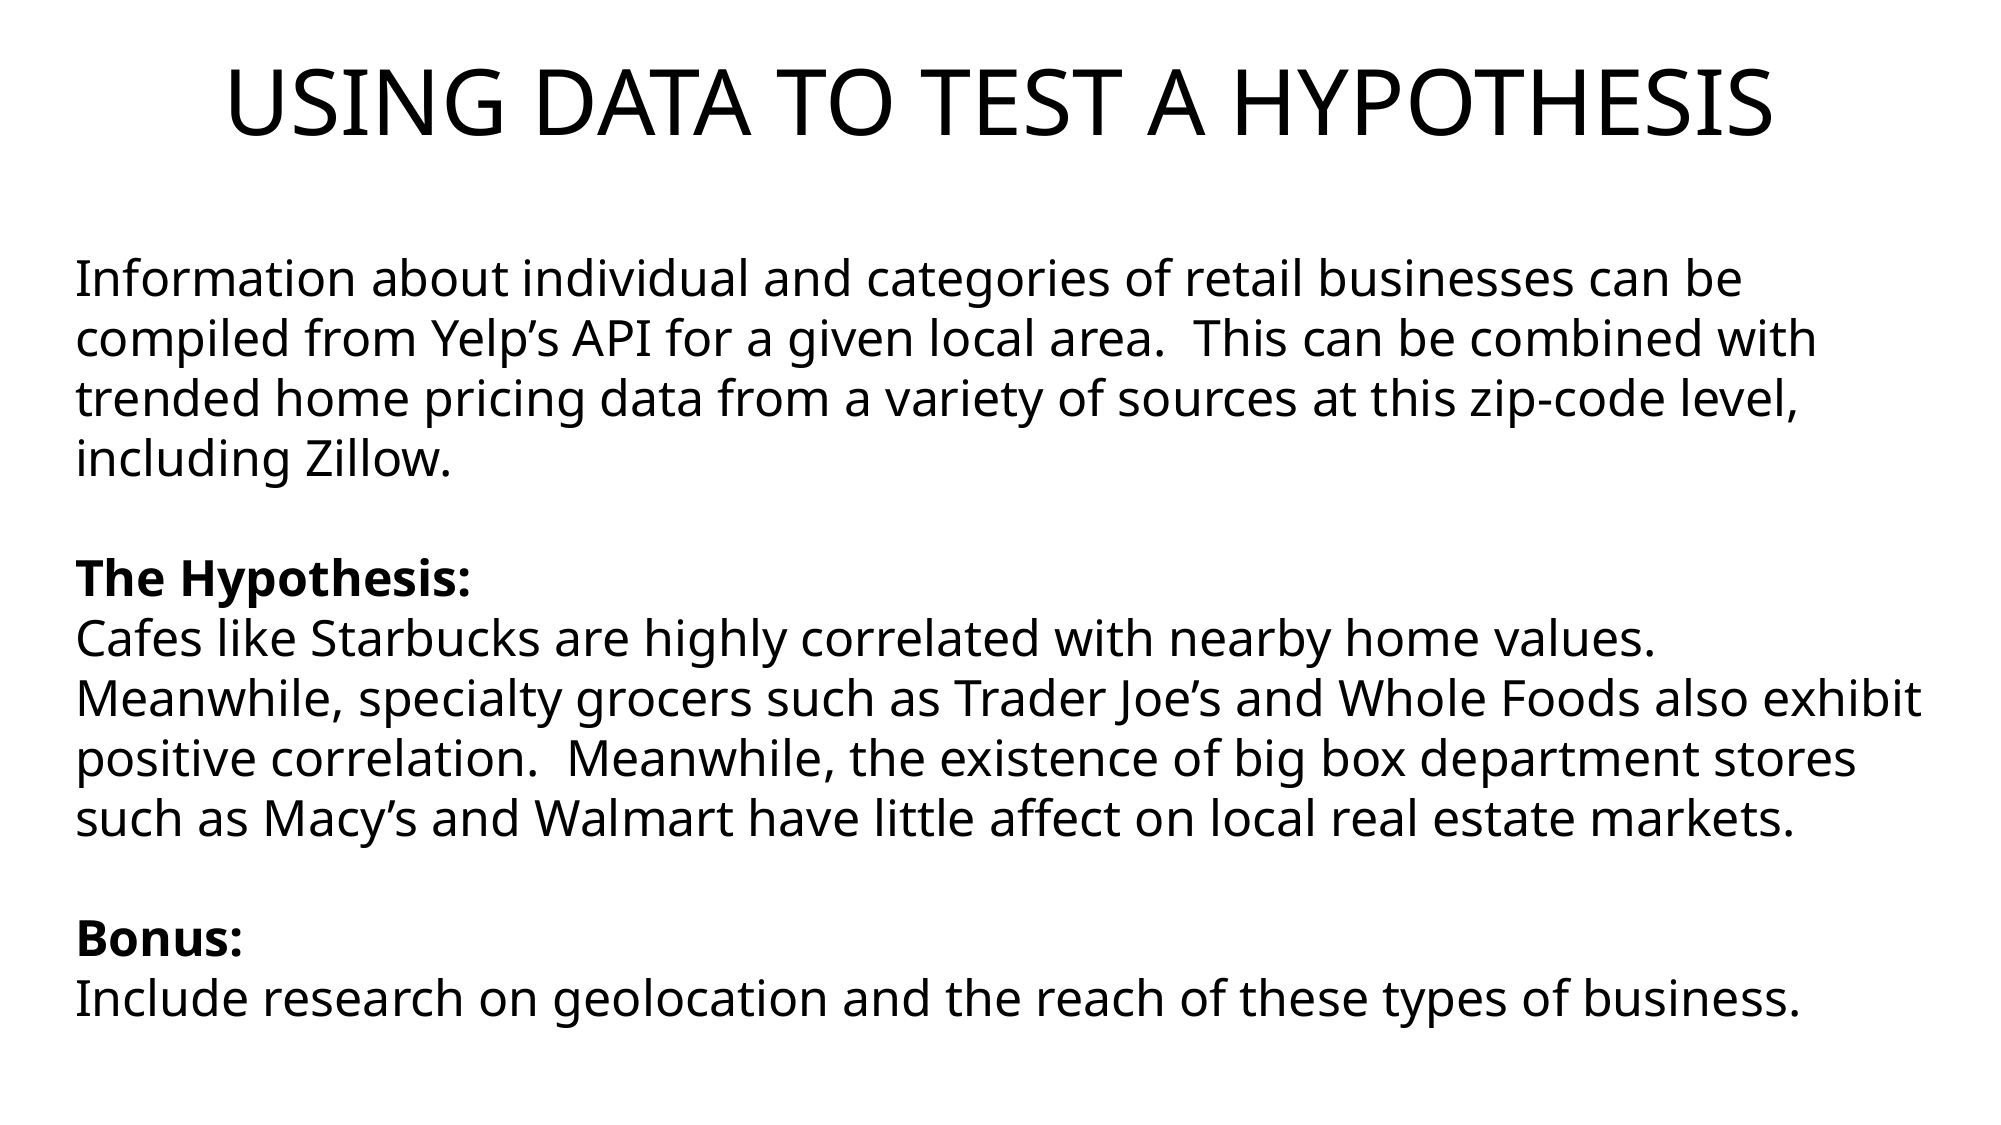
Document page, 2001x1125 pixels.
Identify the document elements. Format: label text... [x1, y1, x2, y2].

text_box USING DATA TO TEST A HYPOTHESIS [0, 36, 2000, 161]
text_box Information about individual and categories of retail businesses can be compiled from Yelp’s API for a given local area. This can be combined with trended home pricing data from a variety of sources at this zip-code level, including Zillow. The Hypothesis: Cafes like Starbucks are highly correlated with nearby home values. Meanwhile, specialty grocers such as Trader Joe’s and Whole Foods also exhibit positive correlation. Meanwhile, the existence of big box department stores such as Macy’s and Walmart have little affect on local real estate markets. Bonus: Include research on geolocation and the reach of these types of business. [0, 238, 2000, 1034]
